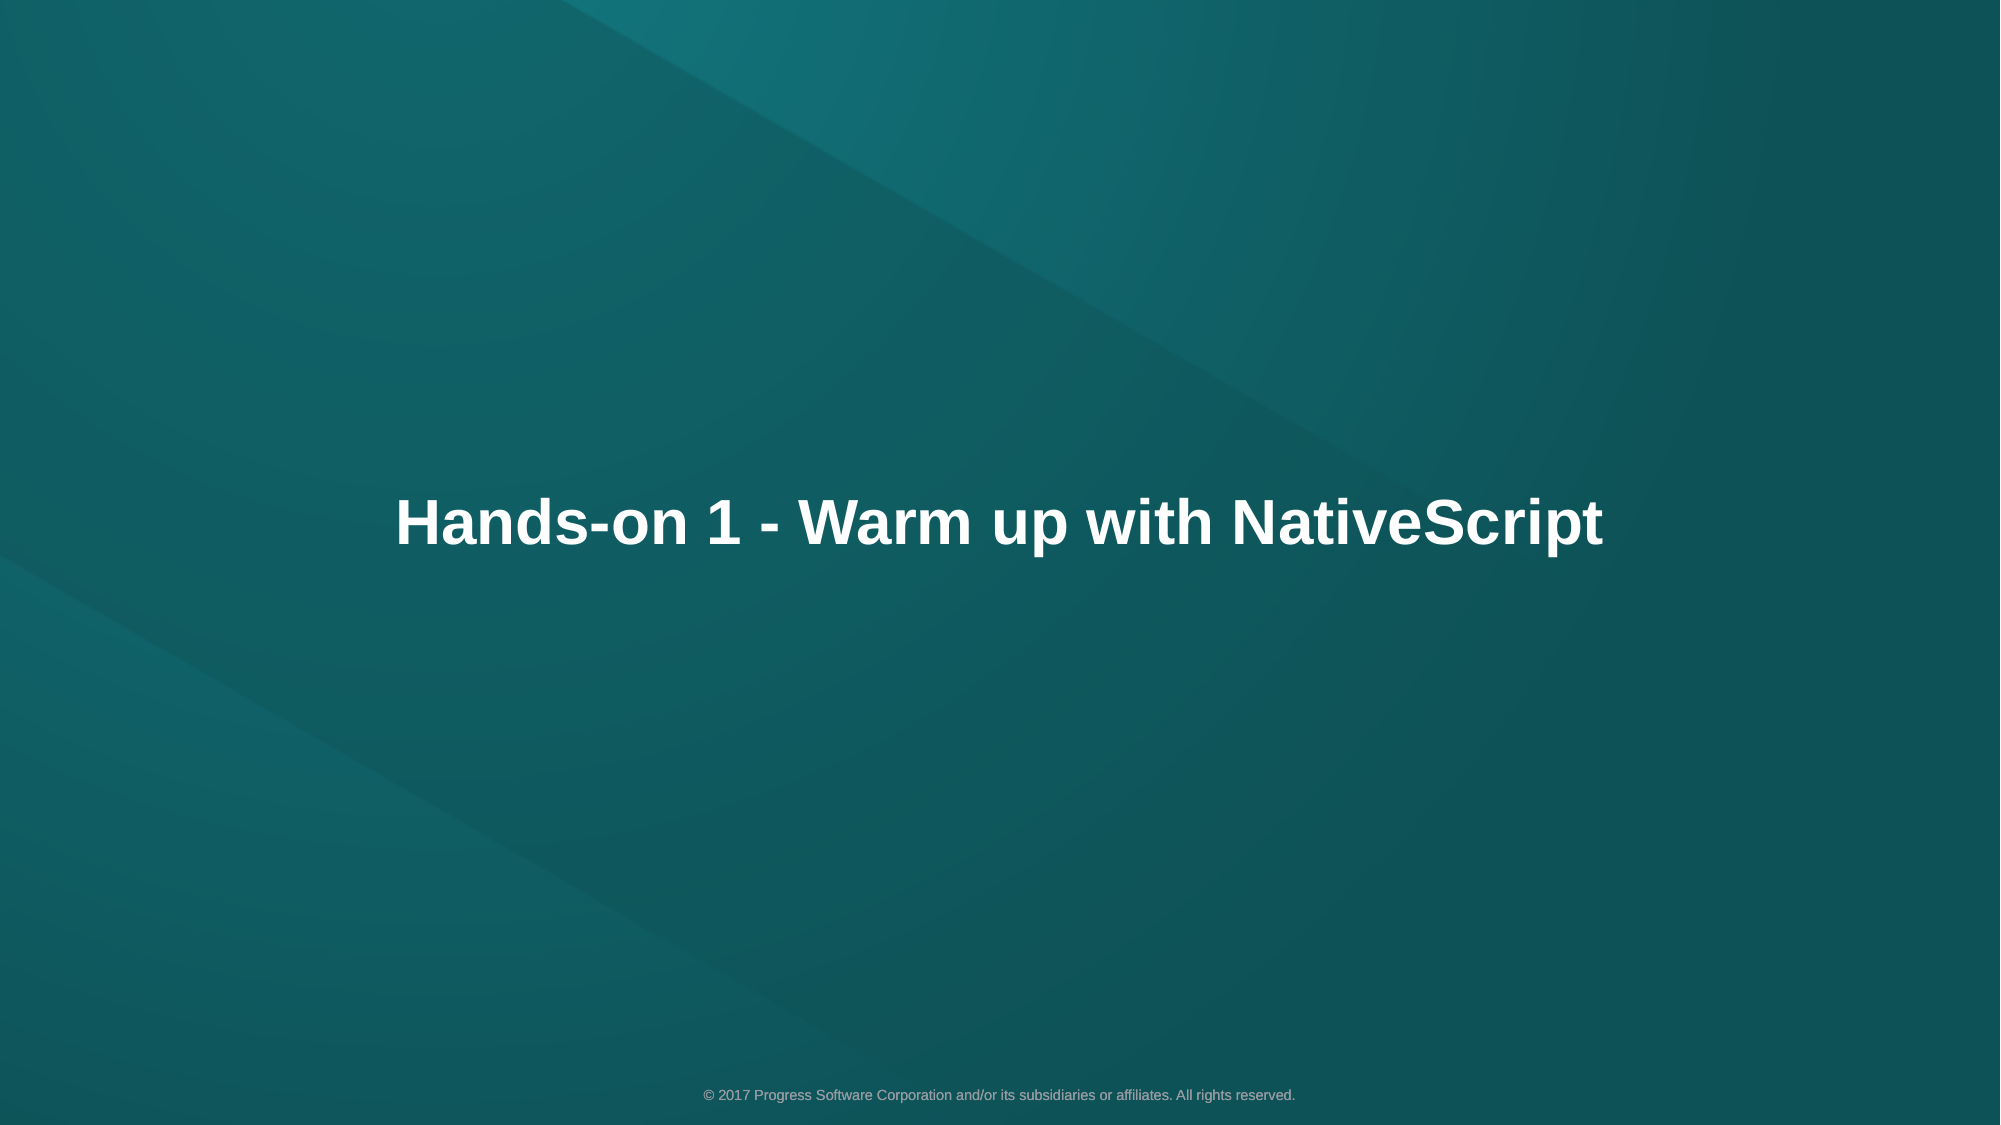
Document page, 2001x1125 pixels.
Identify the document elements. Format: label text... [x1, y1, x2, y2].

list Hands-on 1 - Warm up with NativeScript [379, 473, 1621, 567]
picture [0, 0, 2000, 1125]
